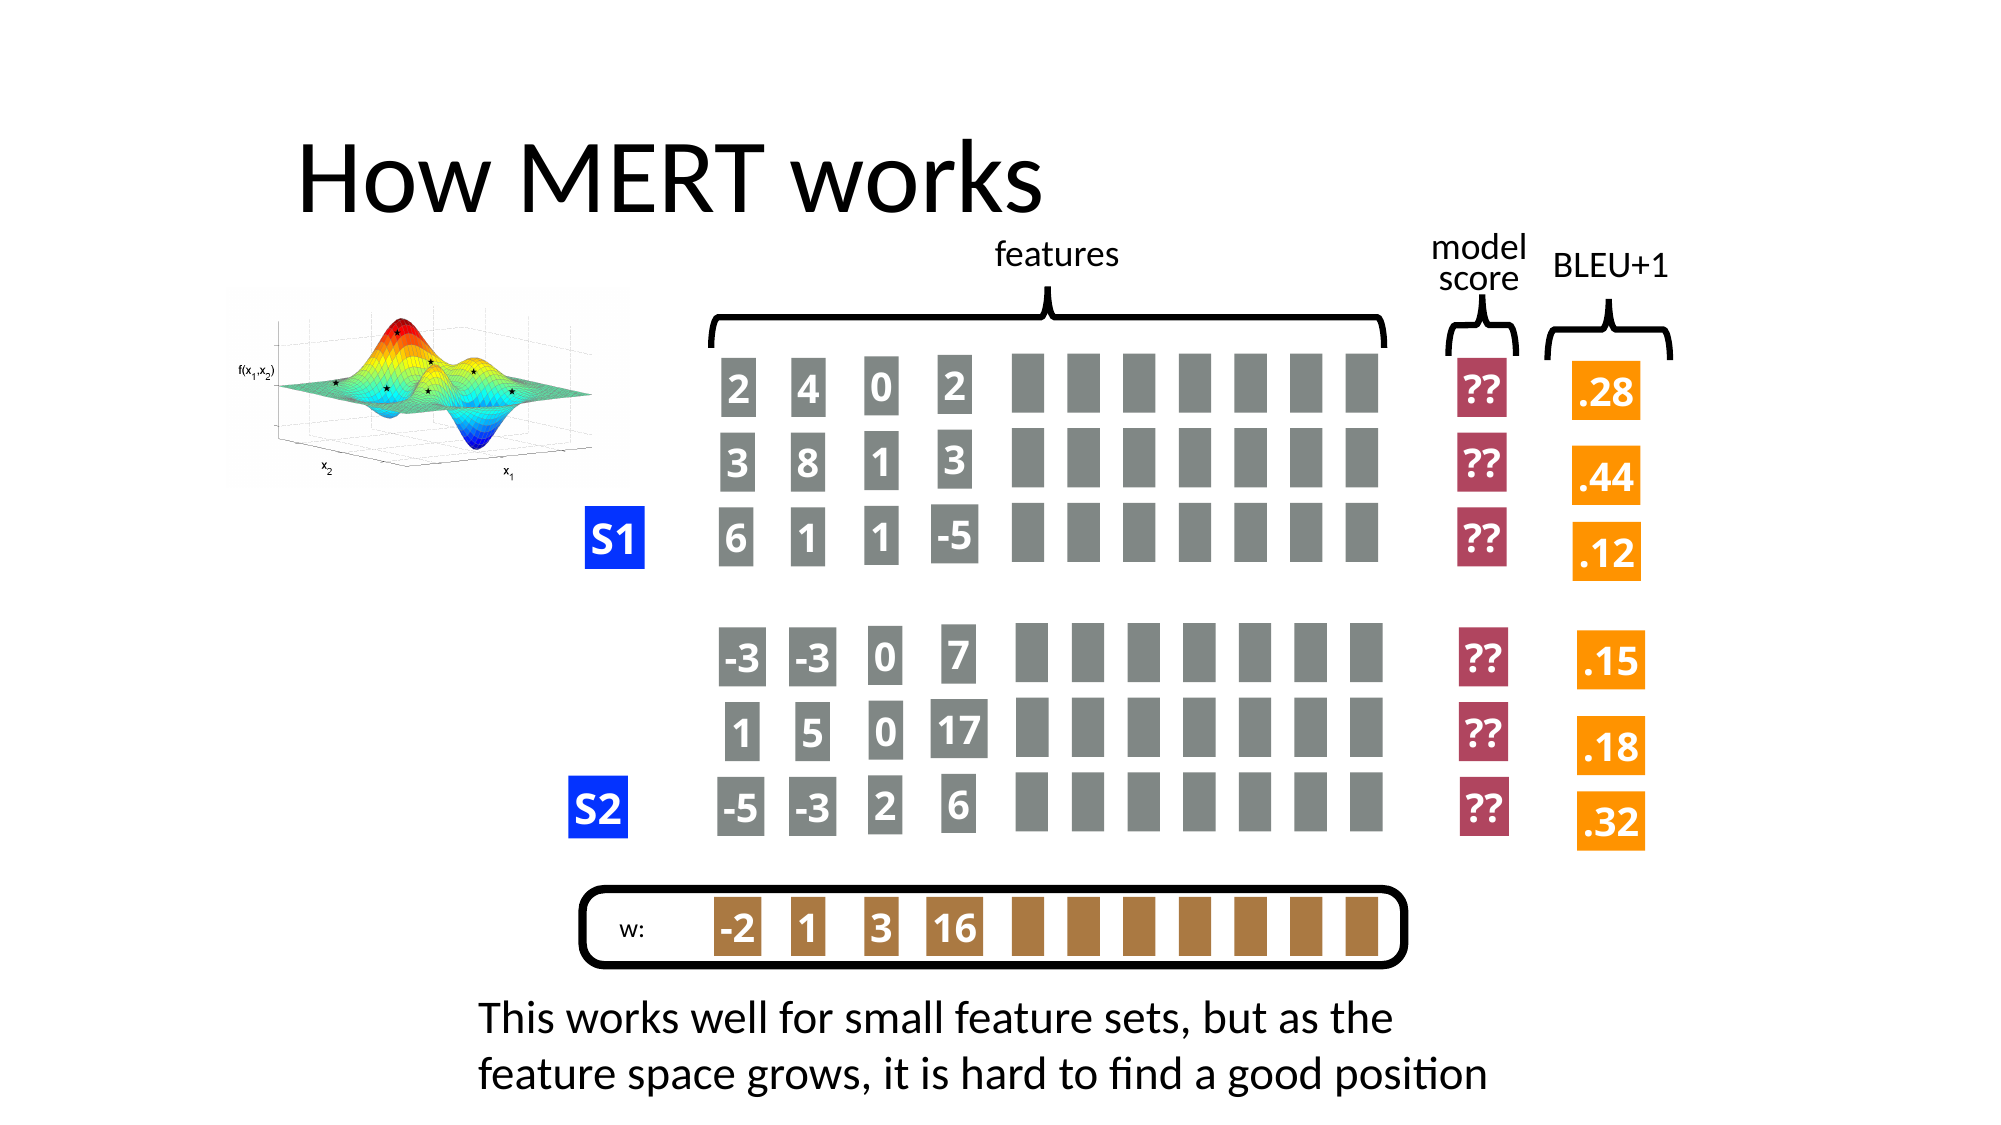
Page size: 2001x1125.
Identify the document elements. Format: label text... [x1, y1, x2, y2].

text_box [582, 889, 1405, 966]
text_box How MERT works [291, 29, 1709, 311]
text_box 2 [721, 357, 756, 417]
text_box -3 [718, 627, 766, 687]
text_box BLEU+1 [1543, 232, 1685, 293]
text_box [863, 353, 1385, 835]
text_box .44 [1572, 445, 1641, 505]
text_box -5 [717, 776, 765, 836]
text_box ?? [1457, 357, 1507, 417]
text_box ?? [1458, 702, 1509, 762]
text_box S1 [584, 506, 645, 569]
text_box .28 [1572, 361, 1641, 420]
text_box ?? [1457, 507, 1507, 567]
text_box .18 [1577, 716, 1646, 776]
text_box -3 [789, 627, 837, 687]
text_box 5 [795, 702, 830, 762]
text_box ?? [1458, 627, 1509, 687]
picture [226, 287, 630, 488]
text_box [863, 896, 1380, 957]
text_box model score [1415, 228, 1543, 306]
text_box 3 [720, 432, 755, 492]
text_box 1 [725, 702, 760, 762]
text_box 4 [791, 357, 826, 417]
text_box ?? [1457, 432, 1507, 492]
text_box [710, 286, 1385, 348]
text_box -3 [789, 776, 837, 836]
text_box [1547, 298, 1671, 361]
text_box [710, 896, 827, 957]
text_box [1447, 294, 1517, 356]
text_box .12 [1572, 521, 1641, 581]
text_box 1 [790, 507, 826, 567]
text_box S2 [568, 775, 628, 839]
text_box .32 [1577, 791, 1646, 851]
text_box 8 [790, 432, 826, 492]
text_box This works well for small feature sets, but as the feature space grows, it is hard to find a good position [472, 980, 1527, 1105]
text_box .15 [1577, 630, 1646, 690]
text_box 6 [718, 507, 754, 567]
text_box ?? [1459, 776, 1509, 836]
text_box features [979, 221, 1158, 282]
